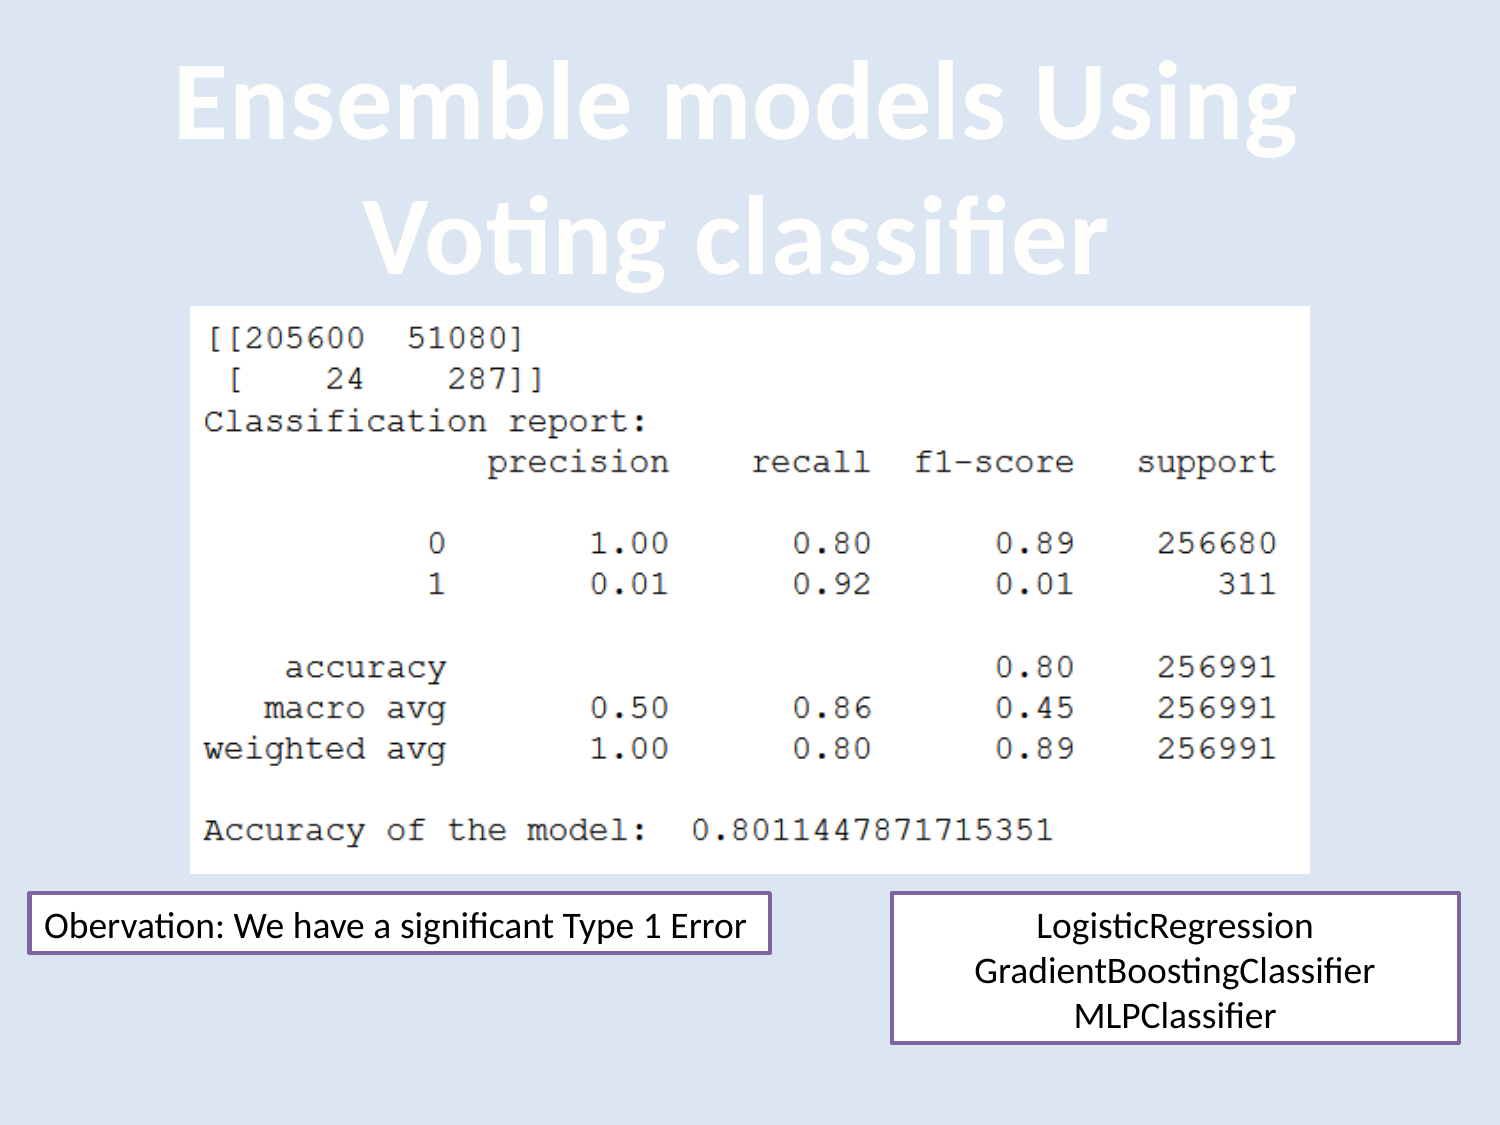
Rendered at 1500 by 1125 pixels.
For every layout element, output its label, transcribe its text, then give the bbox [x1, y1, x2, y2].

text_box Obervation: We have a significant Type 1 Error [27, 891, 772, 955]
text_box LogisticRegression GradientBoostingClassifier MLPClassifier [890, 891, 1461, 1045]
text_box Ensemble models Using Voting classifier [0, 19, 1500, 305]
picture [190, 306, 1310, 875]
